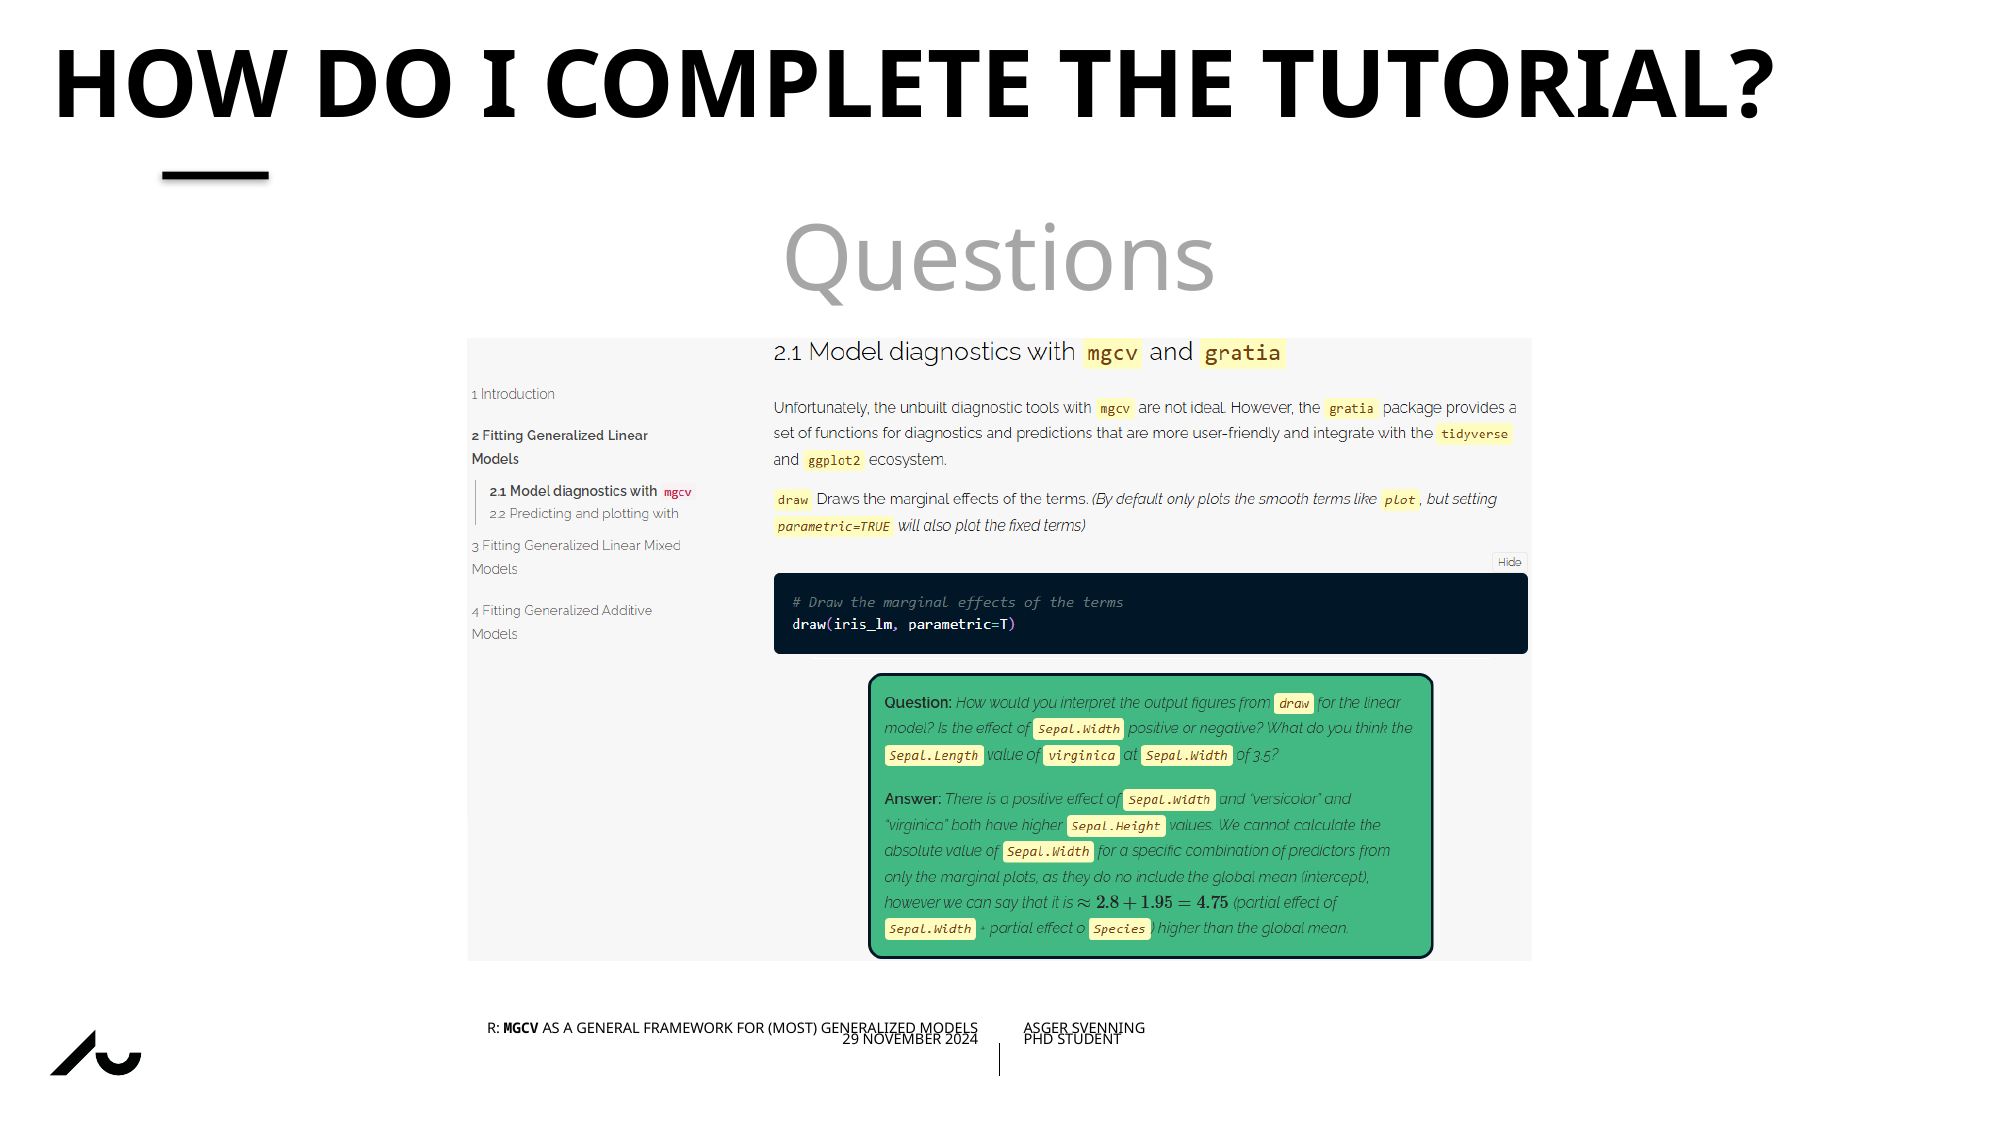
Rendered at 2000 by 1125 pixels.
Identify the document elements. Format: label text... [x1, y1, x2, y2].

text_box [467, 337, 1532, 961]
text_box Questions [674, 207, 1325, 312]
title How DO I complete the tutorial? [51, 37, 1948, 162]
